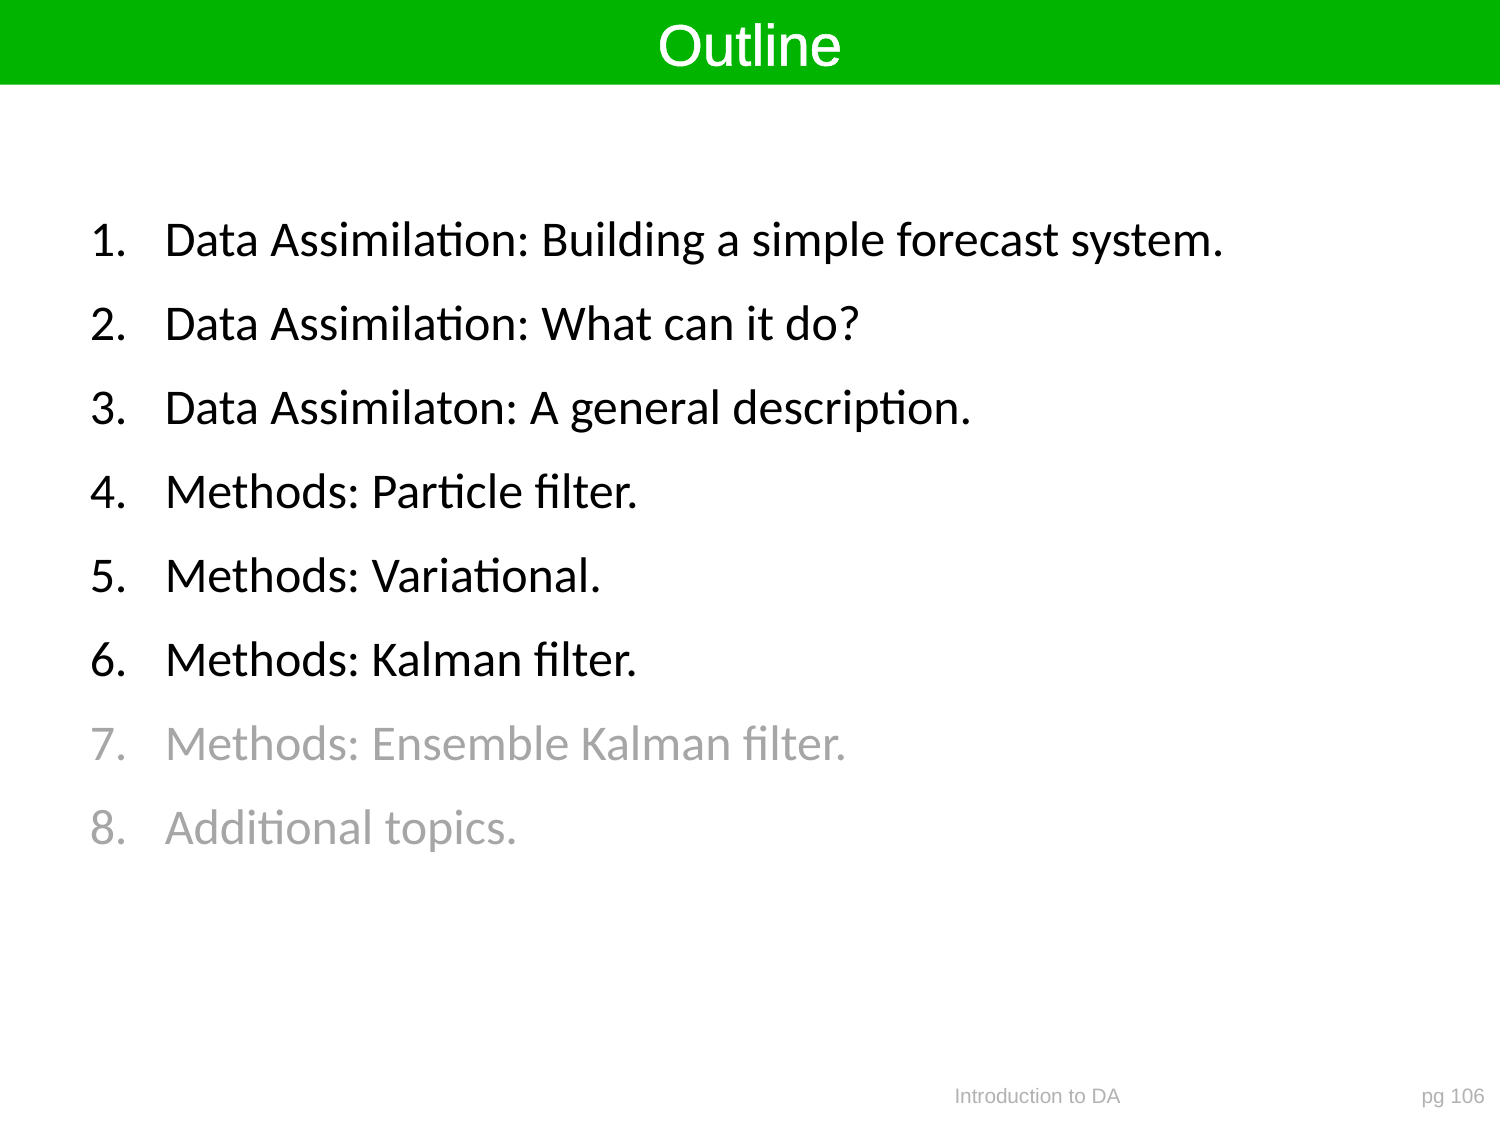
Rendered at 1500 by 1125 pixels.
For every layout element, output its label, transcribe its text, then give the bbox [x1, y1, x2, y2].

slide_number pg 106 [1350, 1065, 1500, 1125]
text_box Outline [0, 0, 1500, 85]
footer Introduction to DA [725, 1065, 1350, 1125]
text_box Data Assimilation: Building a simple forecast system. Data Assimilation: What can it do? Data Assimilaton: A general description. Methods: Particle filter. Methods: Variational. Methods: Kalman filter. Methods: Ensemble Kalman filter. Additional topics. [75, 174, 1375, 862]
